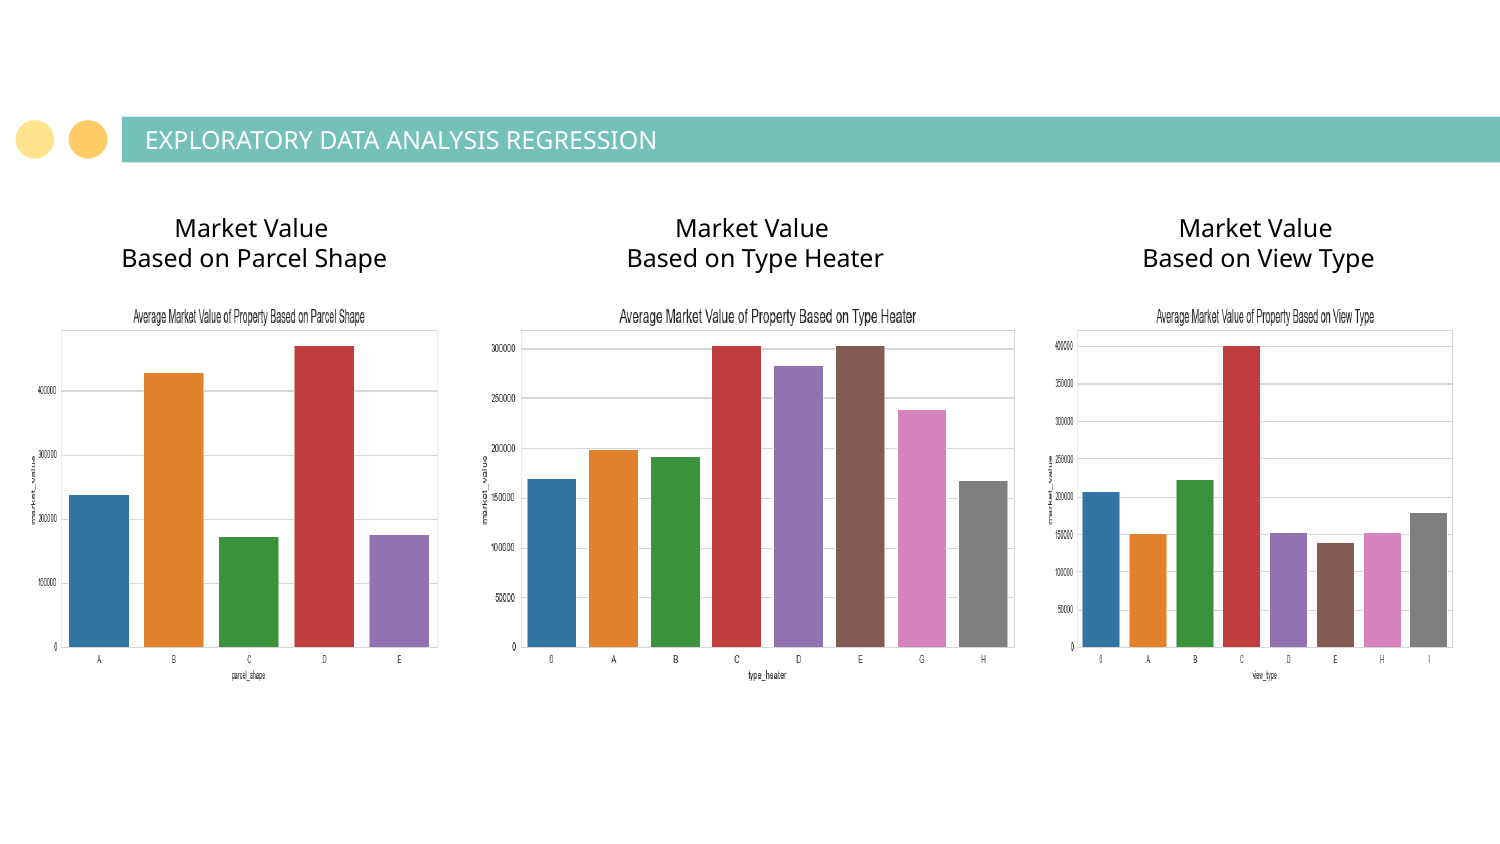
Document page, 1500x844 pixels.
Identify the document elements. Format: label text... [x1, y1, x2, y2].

text_box Market Value Based on Type Heater [535, 205, 975, 279]
text_box Market Value Based on Parcel Shape [35, 205, 475, 279]
title EXPLORATORY DATA ANALYSIS REGRESSION [129, 118, 952, 170]
picture [0, 280, 1500, 701]
text_box Market Value Based on View Type [1039, 205, 1479, 279]
